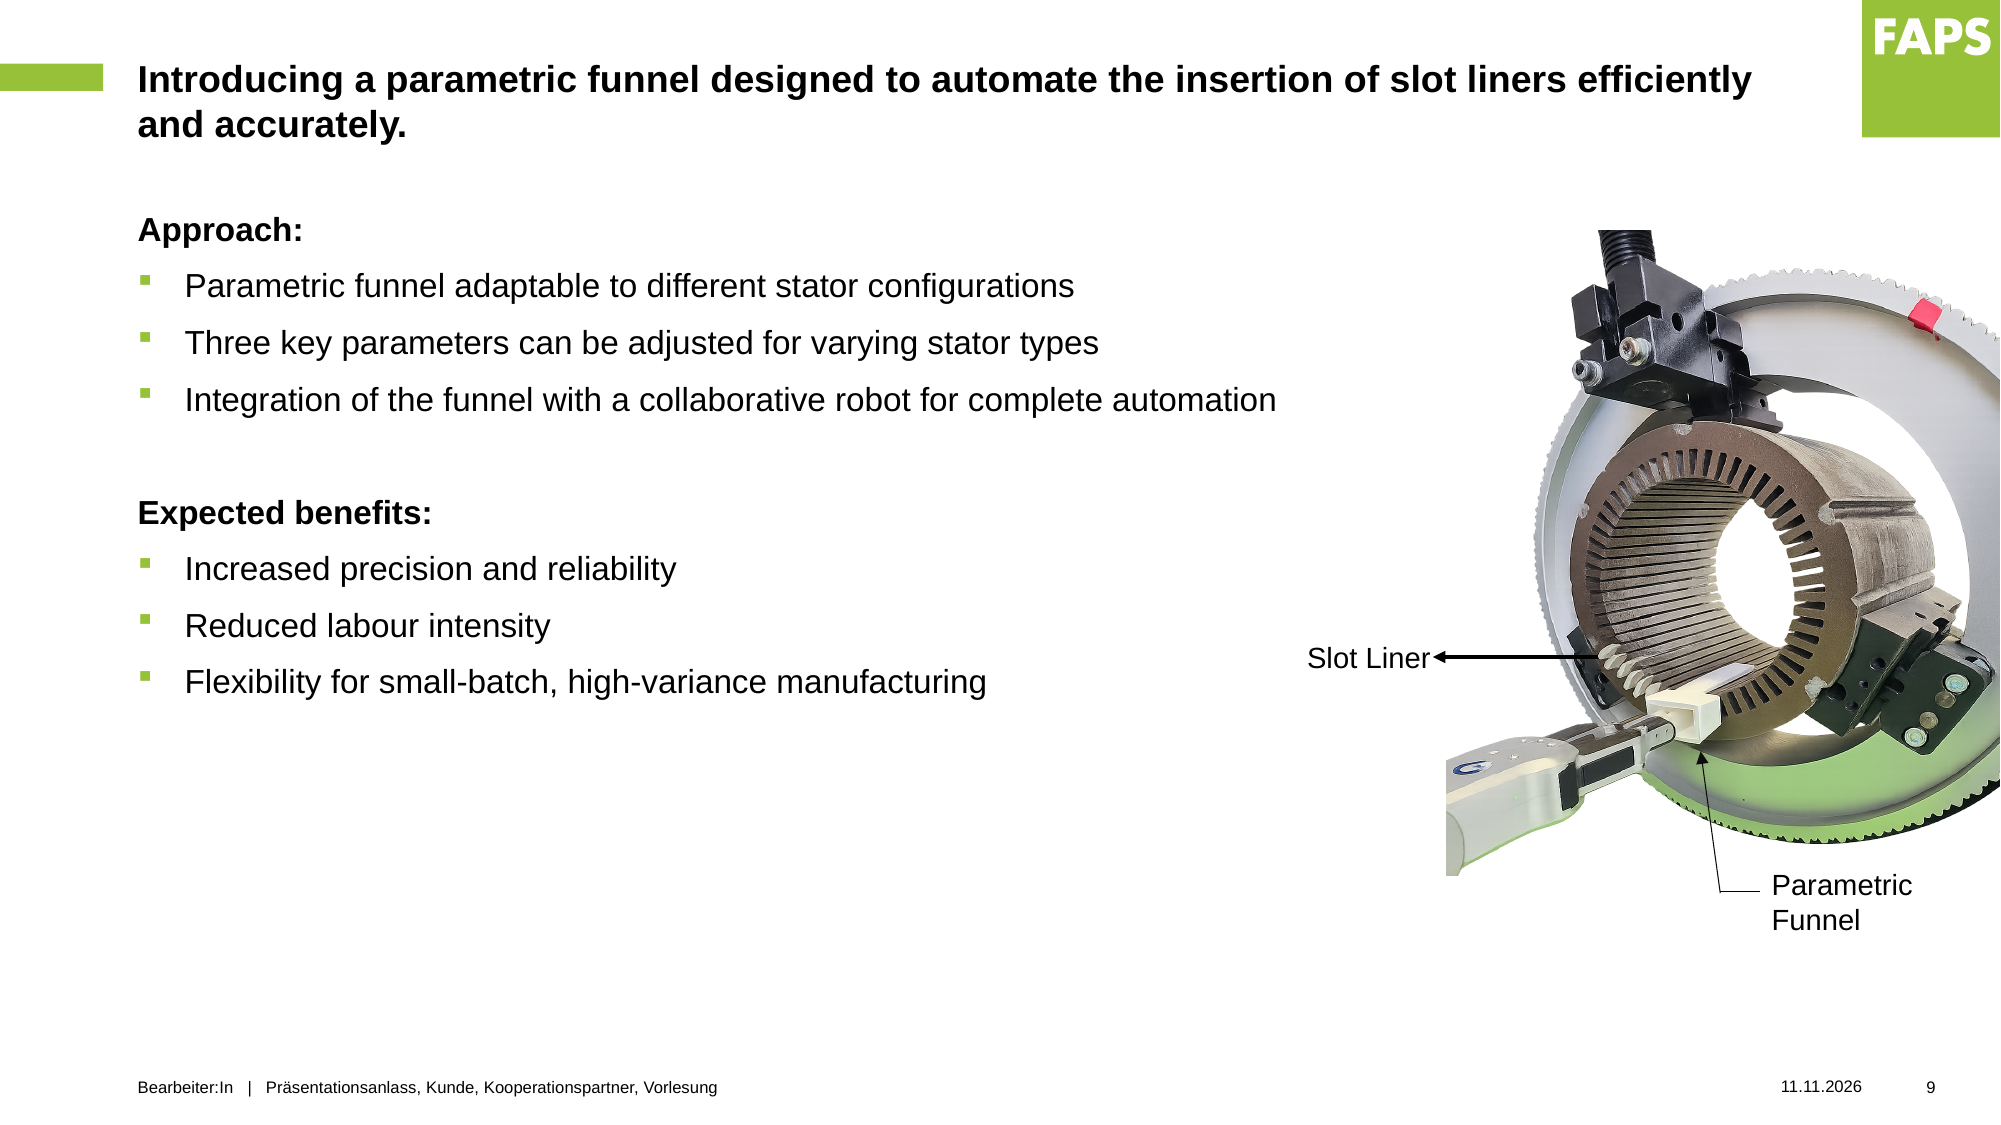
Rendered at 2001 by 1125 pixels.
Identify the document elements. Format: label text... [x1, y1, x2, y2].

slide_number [1599, 1076, 1862, 1098]
slide_number 9 [1862, 1076, 2000, 1098]
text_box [1700, 751, 1760, 894]
title Introducing a parametric funnel designed to automate the insertion of slot liners efficiently and accurately. [137, 54, 1828, 138]
footer Bearbeiter:In | Präsentationsanlass, Kunde, Kooperationspartner, Vorlesung [137, 1076, 1599, 1098]
text_box Parametric Funnel [1771, 876, 2000, 920]
text_box Slot Liner [1307, 639, 1432, 675]
picture [1432, 137, 2000, 876]
text_box Approach: Parametric funnel adaptable to different stator configurations Three key parameters can be adjusted for varying stator types Integration of the funnel with a collaborative robot for complete automation Expected benefits: Increased precision and reliability Reduced labour intensity Flexibility for small-batch, high-variance manufacturing [137, 208, 1308, 811]
